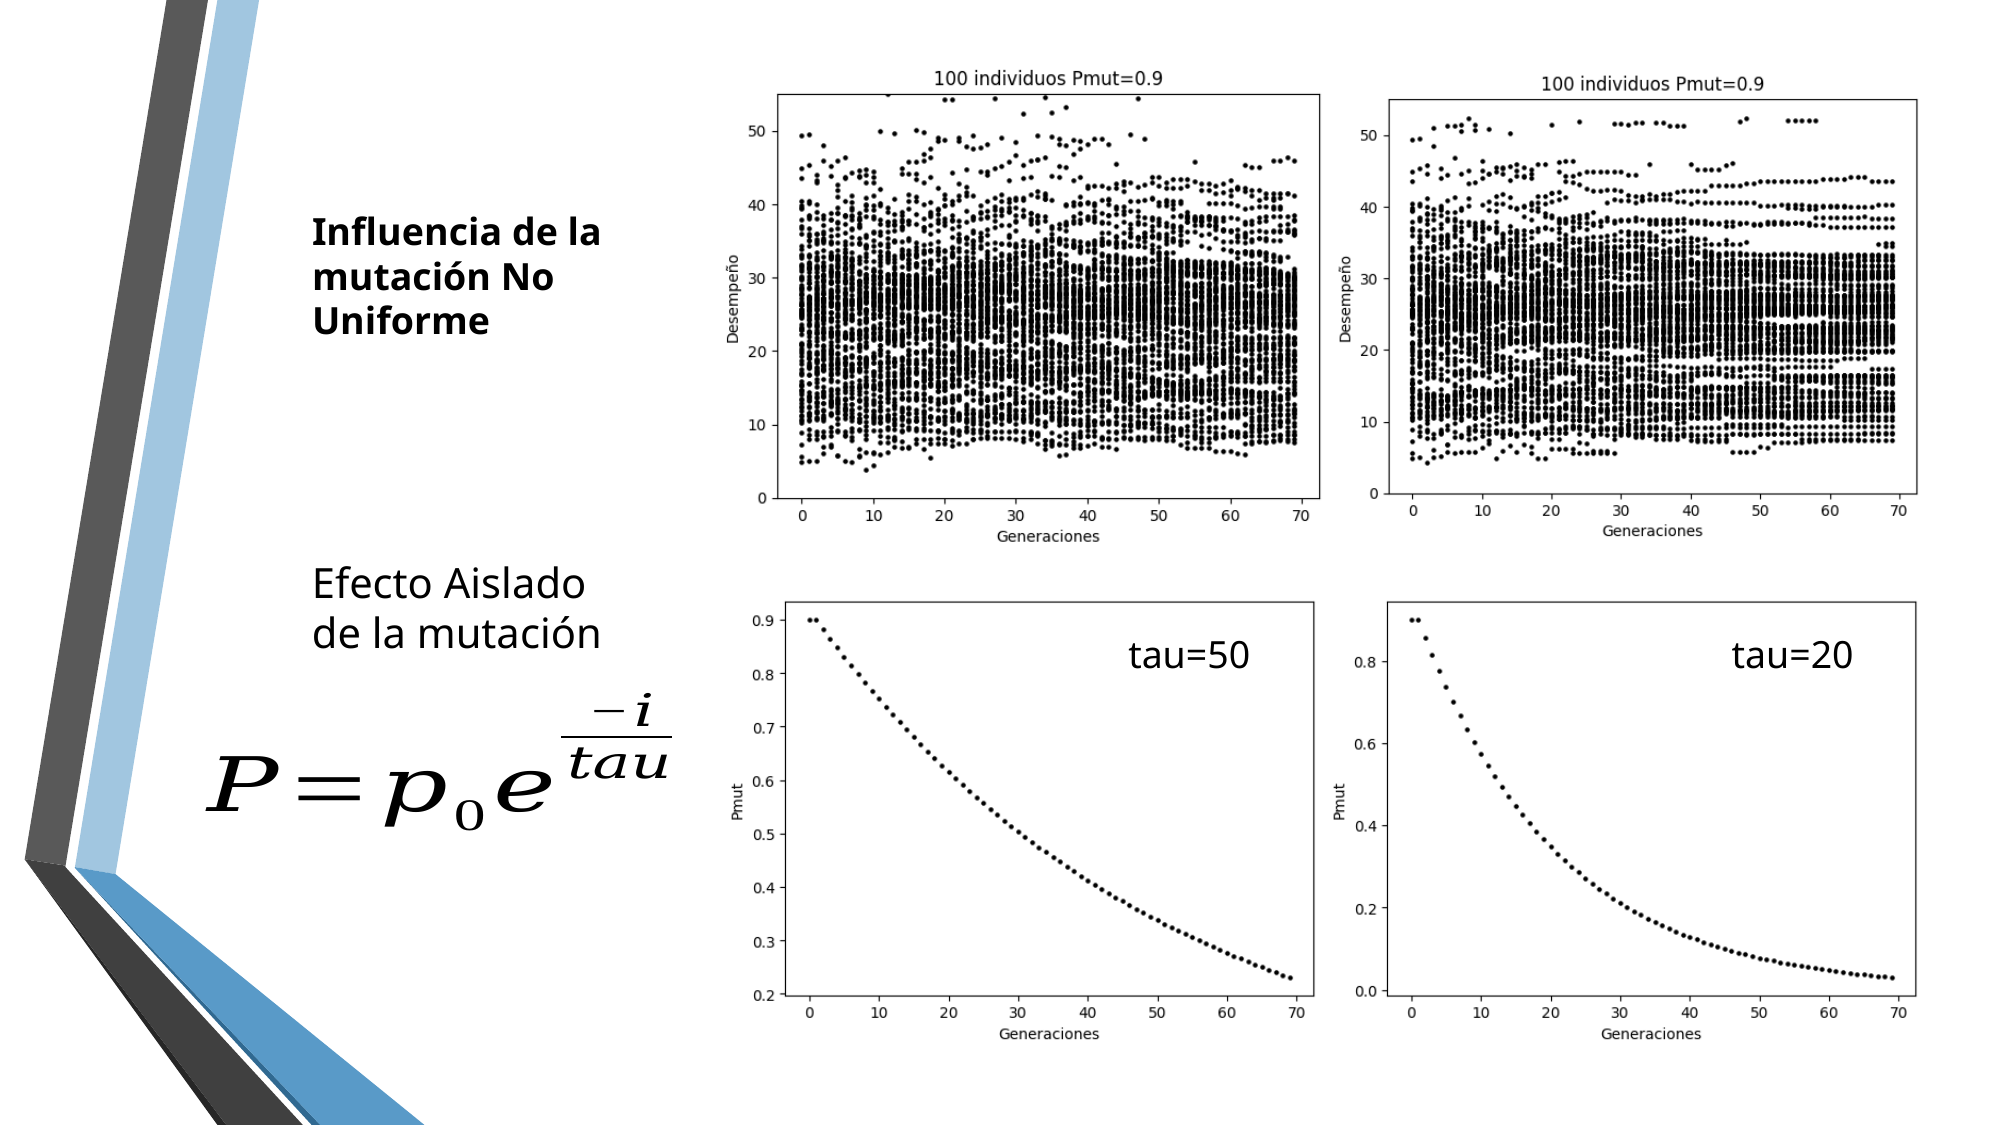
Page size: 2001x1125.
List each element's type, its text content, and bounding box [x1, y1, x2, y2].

picture [715, 59, 1926, 556]
picture [720, 591, 1926, 1052]
title Influencia de la mutación No Uniforme [297, 199, 695, 351]
text_box Efecto Aislado de la mutación [297, 549, 636, 664]
